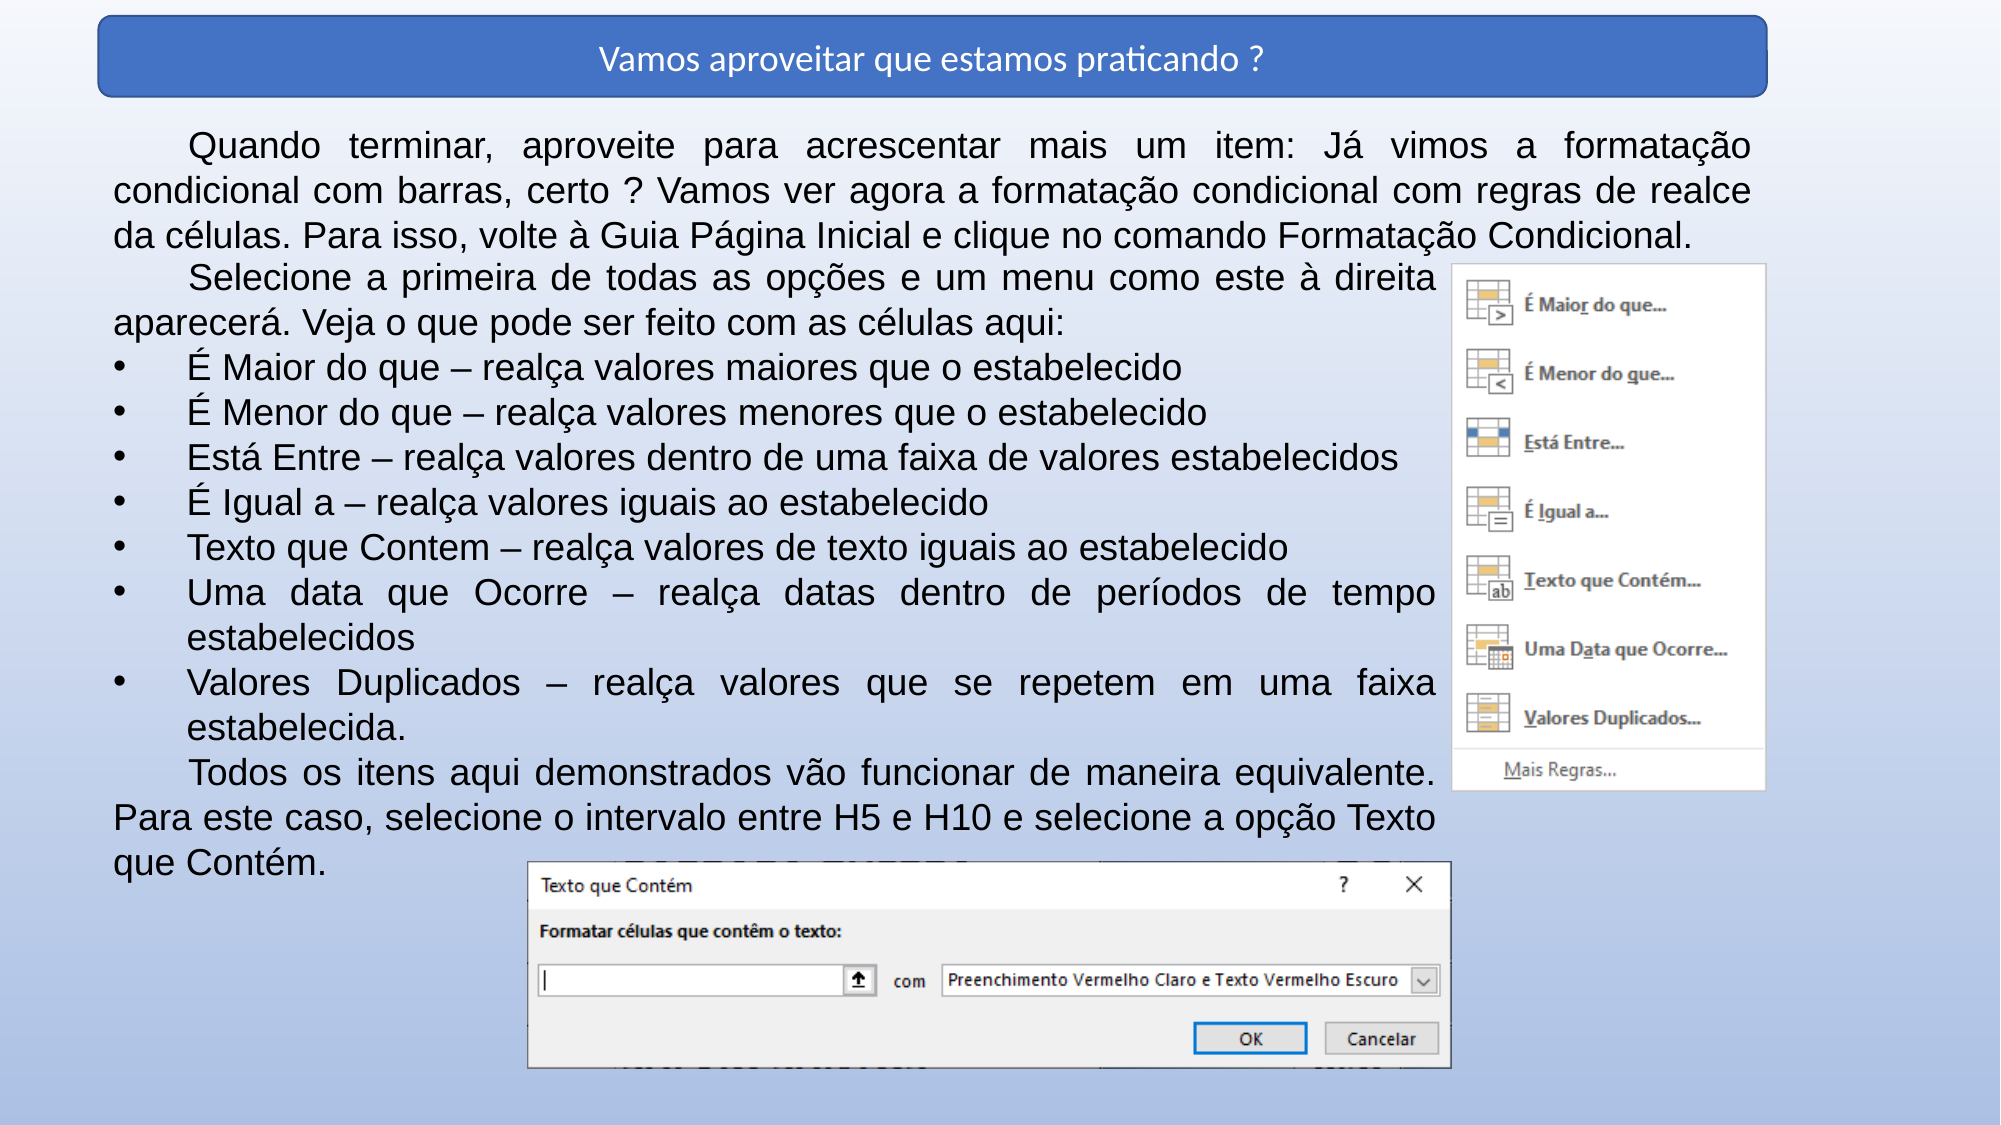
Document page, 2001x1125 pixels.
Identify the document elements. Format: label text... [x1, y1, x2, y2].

picture [1451, 263, 1767, 793]
text_box Selecione a primeira de todas as opções e um menu como este à direita aparecerá. Veja o que pode ser feito com as células aqui: É Maior do que – realça valores maiores que o estabelecido É Menor do que – realça valores menores que o estabelecido Está Entre – realça valores dentro de uma faixa de valores estabelecidos É Igual a – realça valores iguais ao estabelecido Texto que Contem – realça valores de texto iguais ao estabelecido Uma data que Ocorre – realça datas dentro de períodos de tempo estabelecidos Valores Duplicados – realça valores que se repetem em uma faixa estabelecida. Todos os itens aqui demonstrados vão funcionar de maneira equivalente. Para este caso, selecione o intervalo entre H5 e H10 e selecione a opção Texto que Contém. [98, 245, 1452, 936]
text_box Vamos aproveitar que estamos praticando ? [97, 14, 1768, 98]
text_box Quando terminar, aproveite para acrescentar mais um item: Já vimos a formatação condicional com barras, certo ? Vamos ver agora a formatação condicional com regras de realce da células. Para isso, volte à Guia Página Inicial e clique no comando Formatação Condicional. [98, 113, 1767, 263]
picture [527, 861, 1452, 1069]
